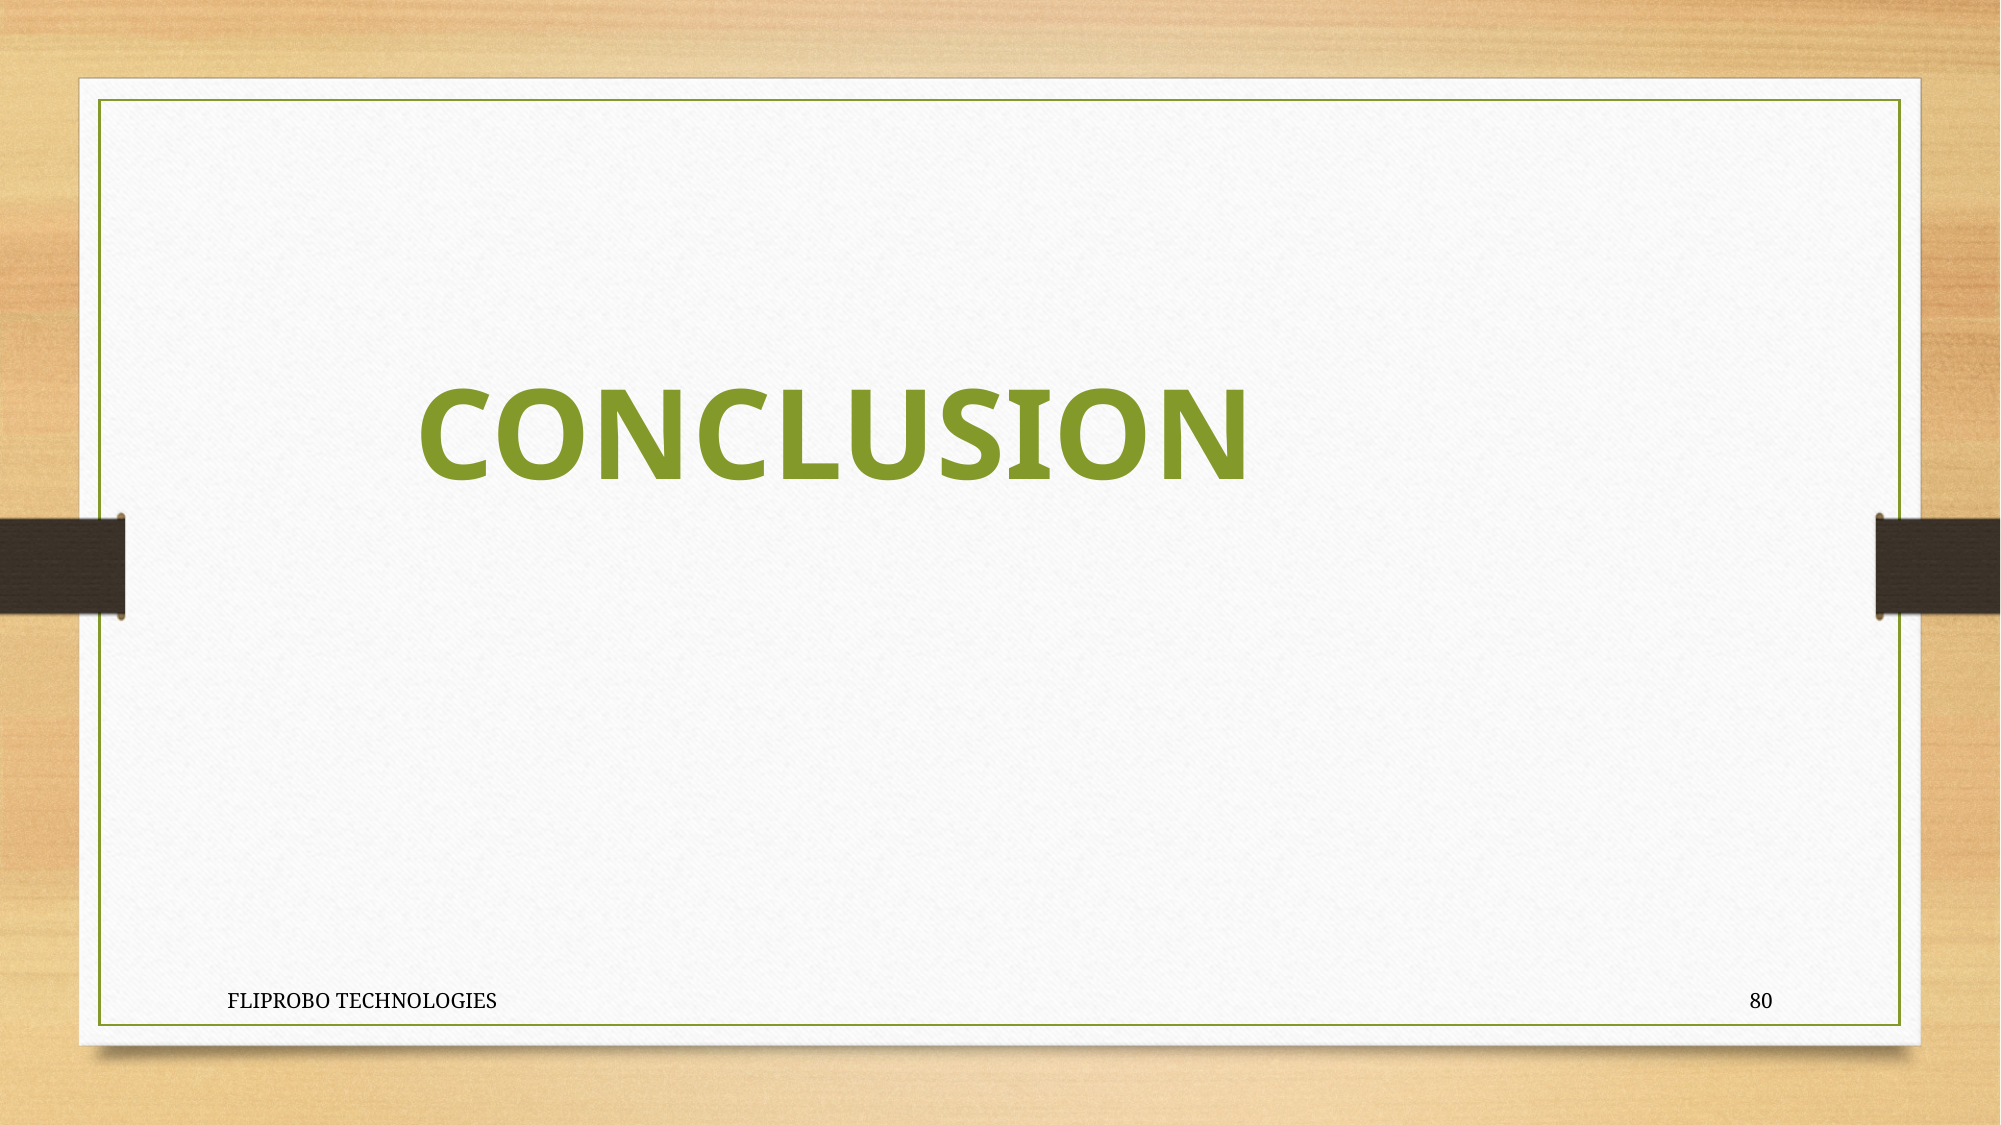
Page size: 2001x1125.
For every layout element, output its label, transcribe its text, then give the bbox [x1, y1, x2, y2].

slide_number 80 [1698, 979, 1788, 1025]
footer FLIPROBO TECHNOLOGIES [212, 979, 1411, 1025]
text_box CONCLUSION [399, 346, 1271, 512]
picture [0, 0, 2001, 1125]
